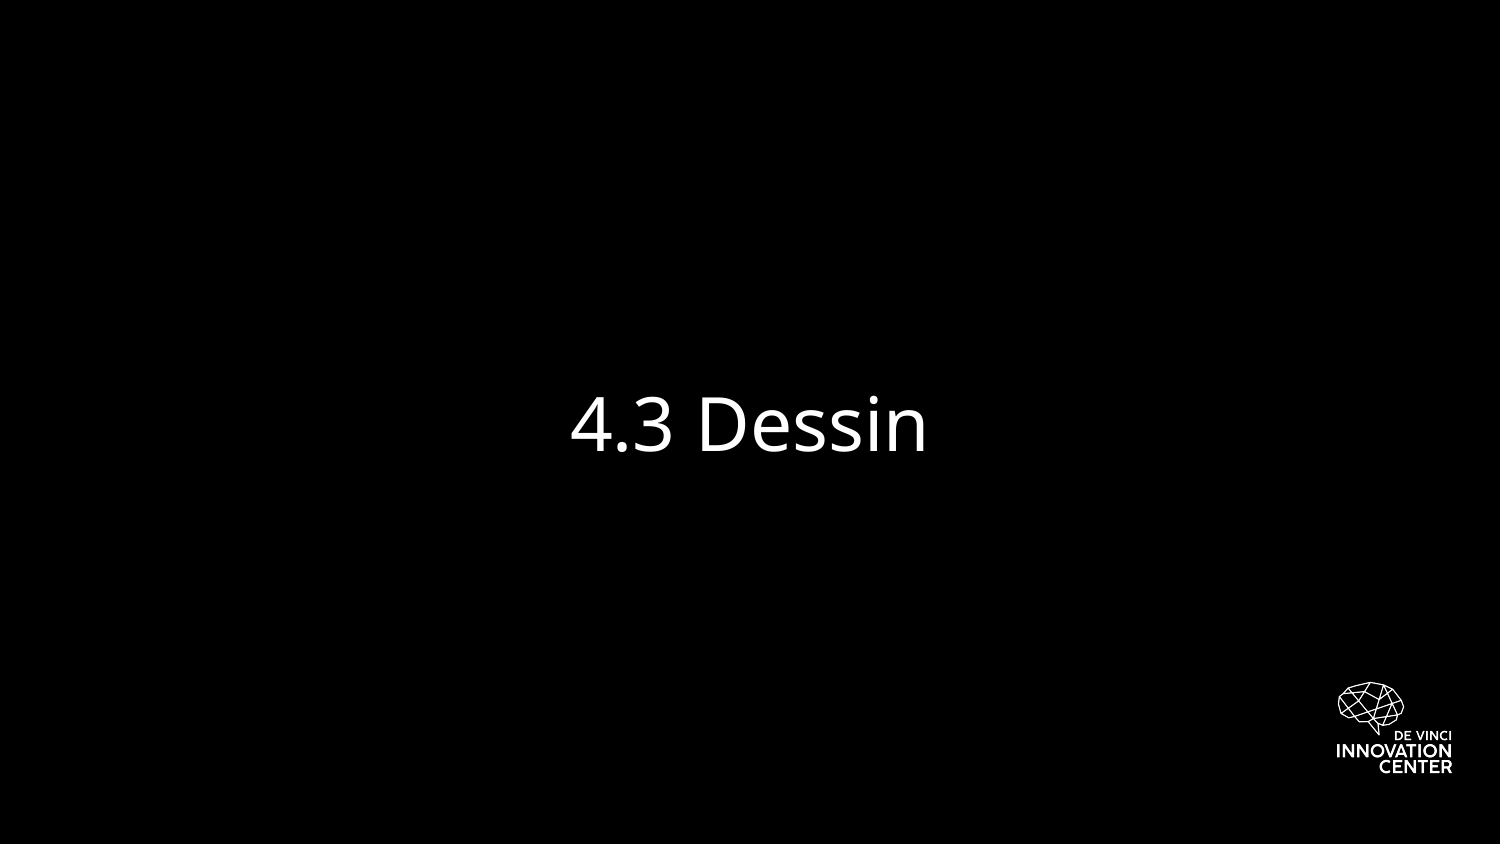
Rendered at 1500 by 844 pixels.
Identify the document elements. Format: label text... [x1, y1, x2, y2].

title 4.3 Dessin [51, 352, 1449, 491]
picture [1320, 656, 1471, 807]
